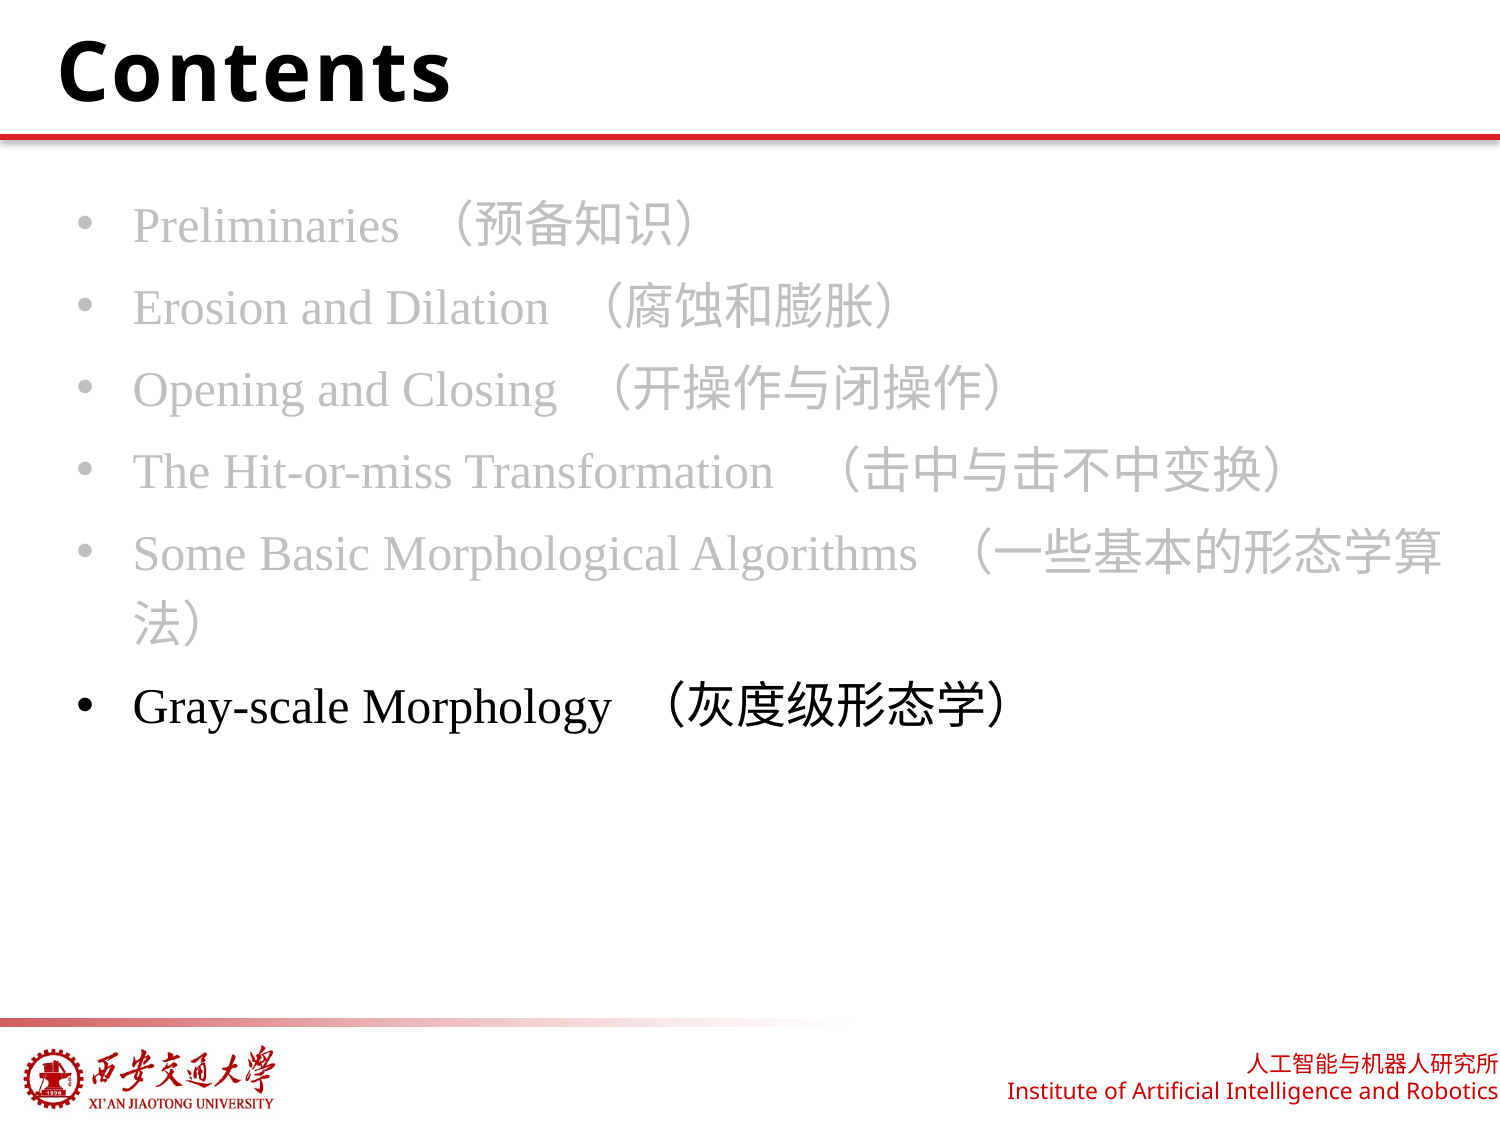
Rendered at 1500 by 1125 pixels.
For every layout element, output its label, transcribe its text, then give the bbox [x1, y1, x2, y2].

title Contents [41, 0, 1341, 138]
picture [20, 1044, 281, 1115]
list Preliminaries （预备知识） Erosion and Dilation （腐蚀和膨胀） Opening and Closing （开操作与闭操作） The Hit-or-miss Transformation （击中与击不中变换） Some Basic Morphological Algorithms （一些基本的形态学算法） Gray-scale Morphology （灰度级形态学） [61, 172, 1500, 1000]
picture [0, 1018, 934, 1027]
